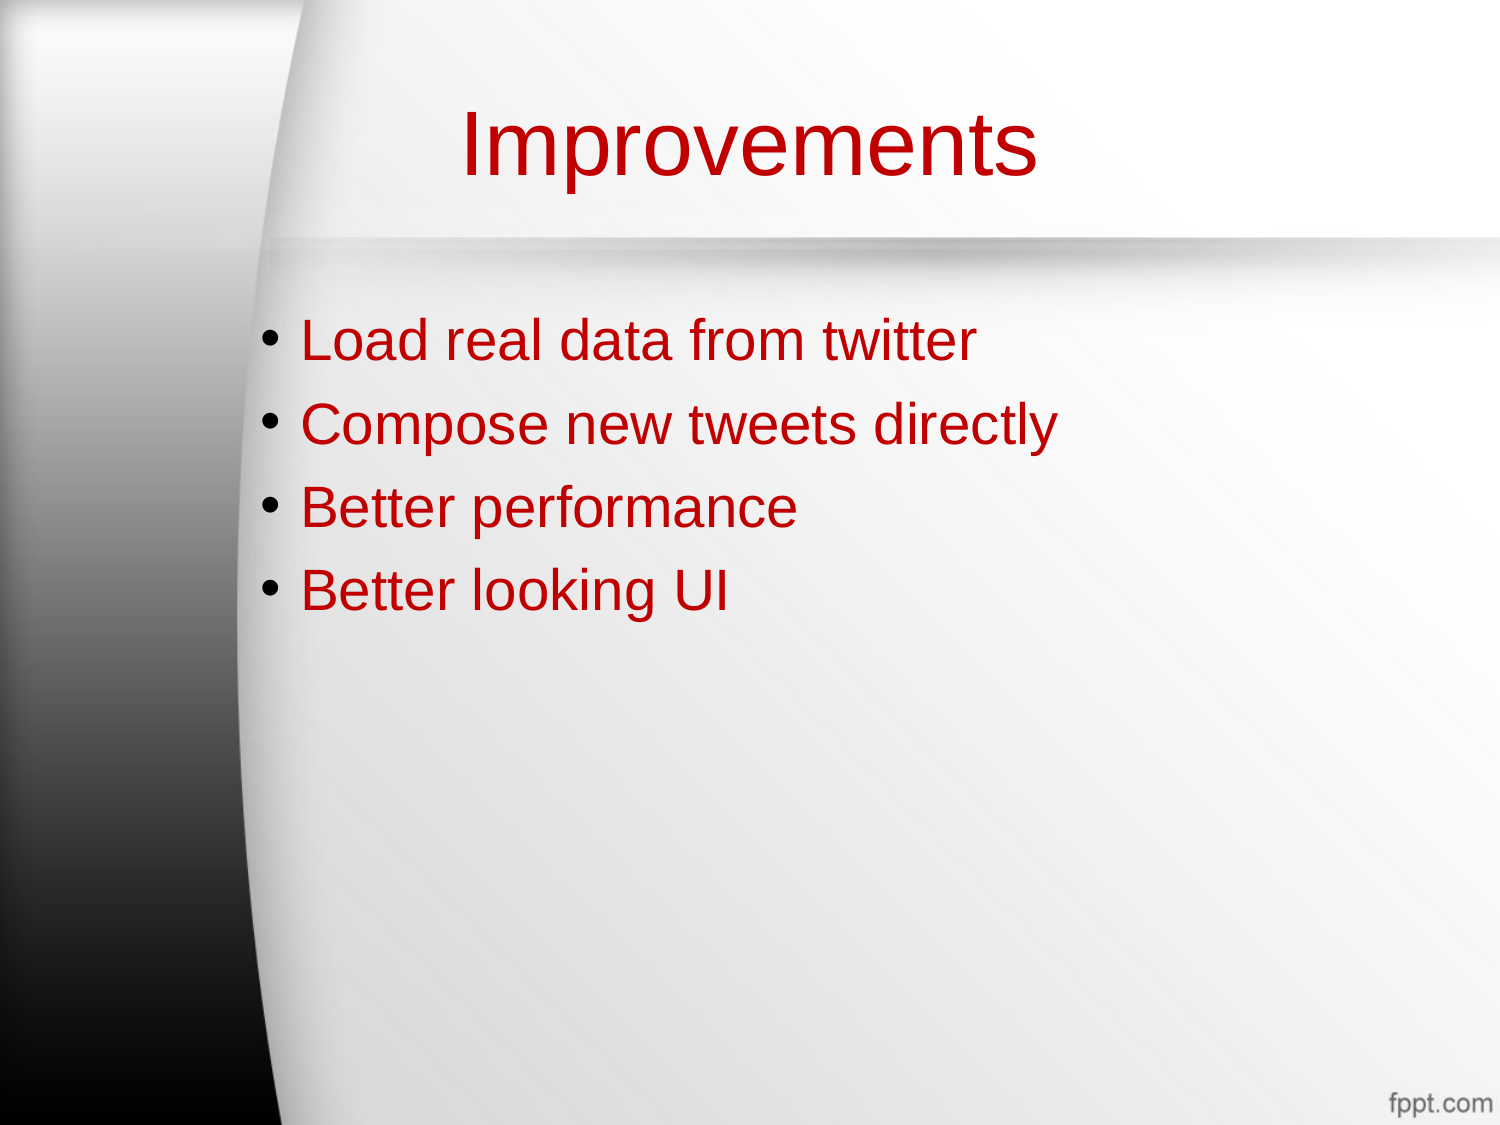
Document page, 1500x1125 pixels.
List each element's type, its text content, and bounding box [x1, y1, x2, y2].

title Improvements [75, 45, 1425, 233]
list Load real data from twitter Compose new tweets directly Better performance Better looking UI [212, 287, 1500, 1030]
picture [0, 0, 1500, 1125]
